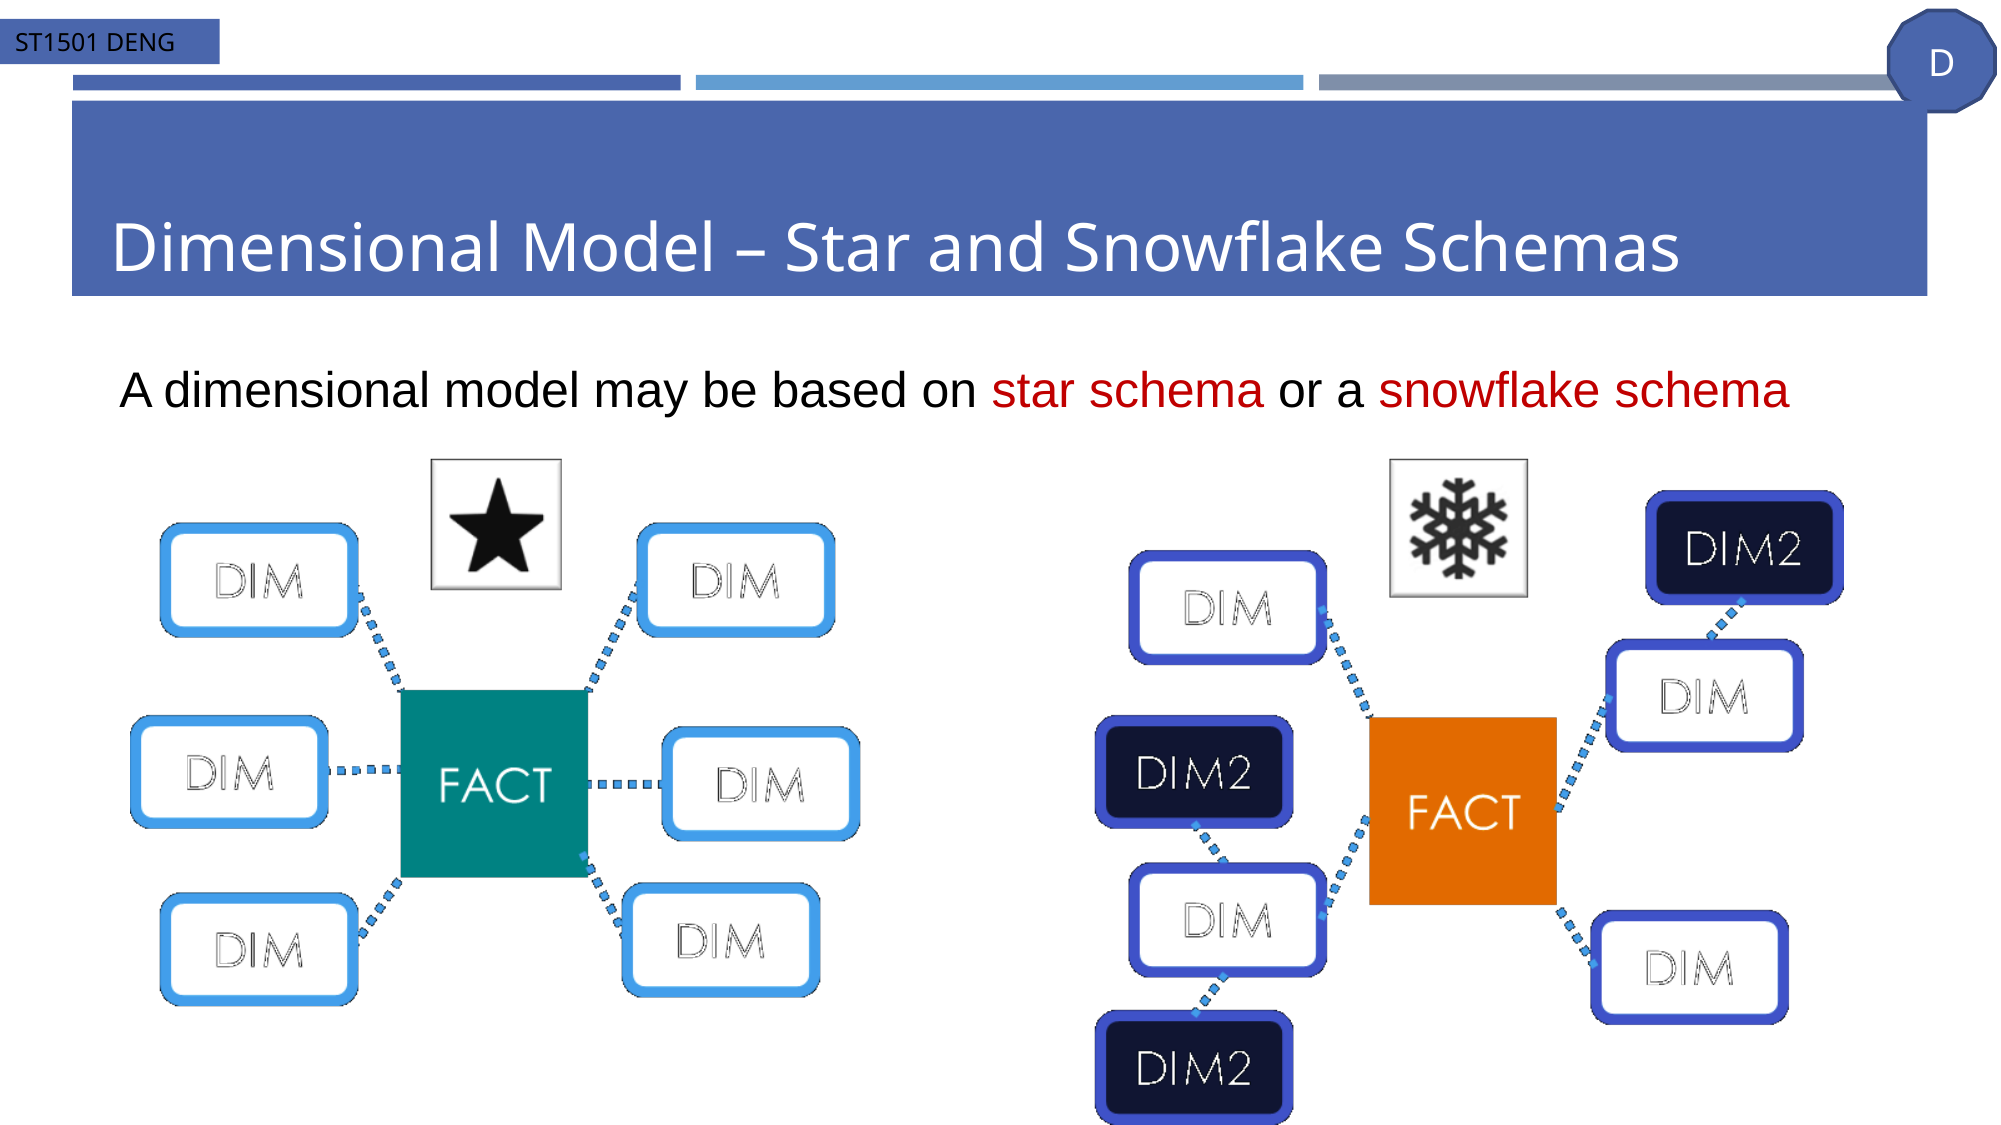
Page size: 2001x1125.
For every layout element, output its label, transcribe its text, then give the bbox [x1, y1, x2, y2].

text_box A dimensional model may be based on star schema or a snowflake schema [104, 350, 1896, 425]
title Dimensional Model – Star and Snowflake Schemas [95, 126, 1905, 293]
picture [130, 449, 1844, 1125]
